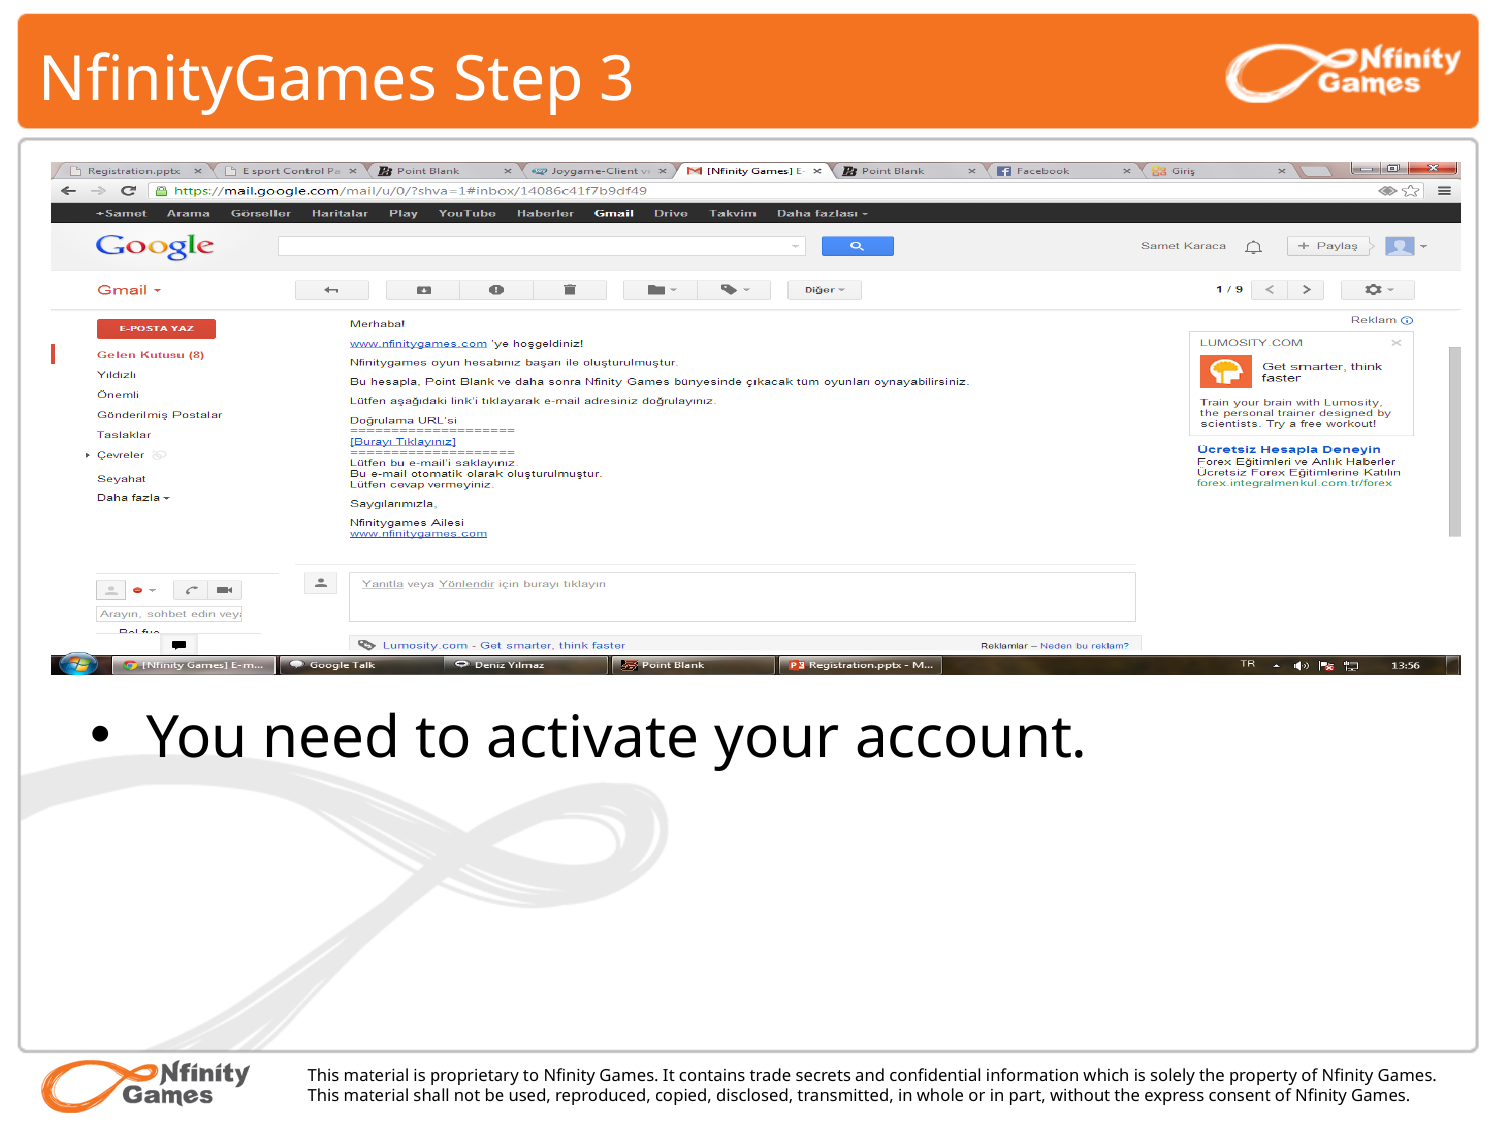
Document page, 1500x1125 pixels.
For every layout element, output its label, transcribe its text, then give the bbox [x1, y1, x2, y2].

picture [0, 0, 1500, 1125]
title NfinityGames Step 3 [23, 33, 1109, 118]
list You need to activate your account. [75, 691, 1350, 1063]
